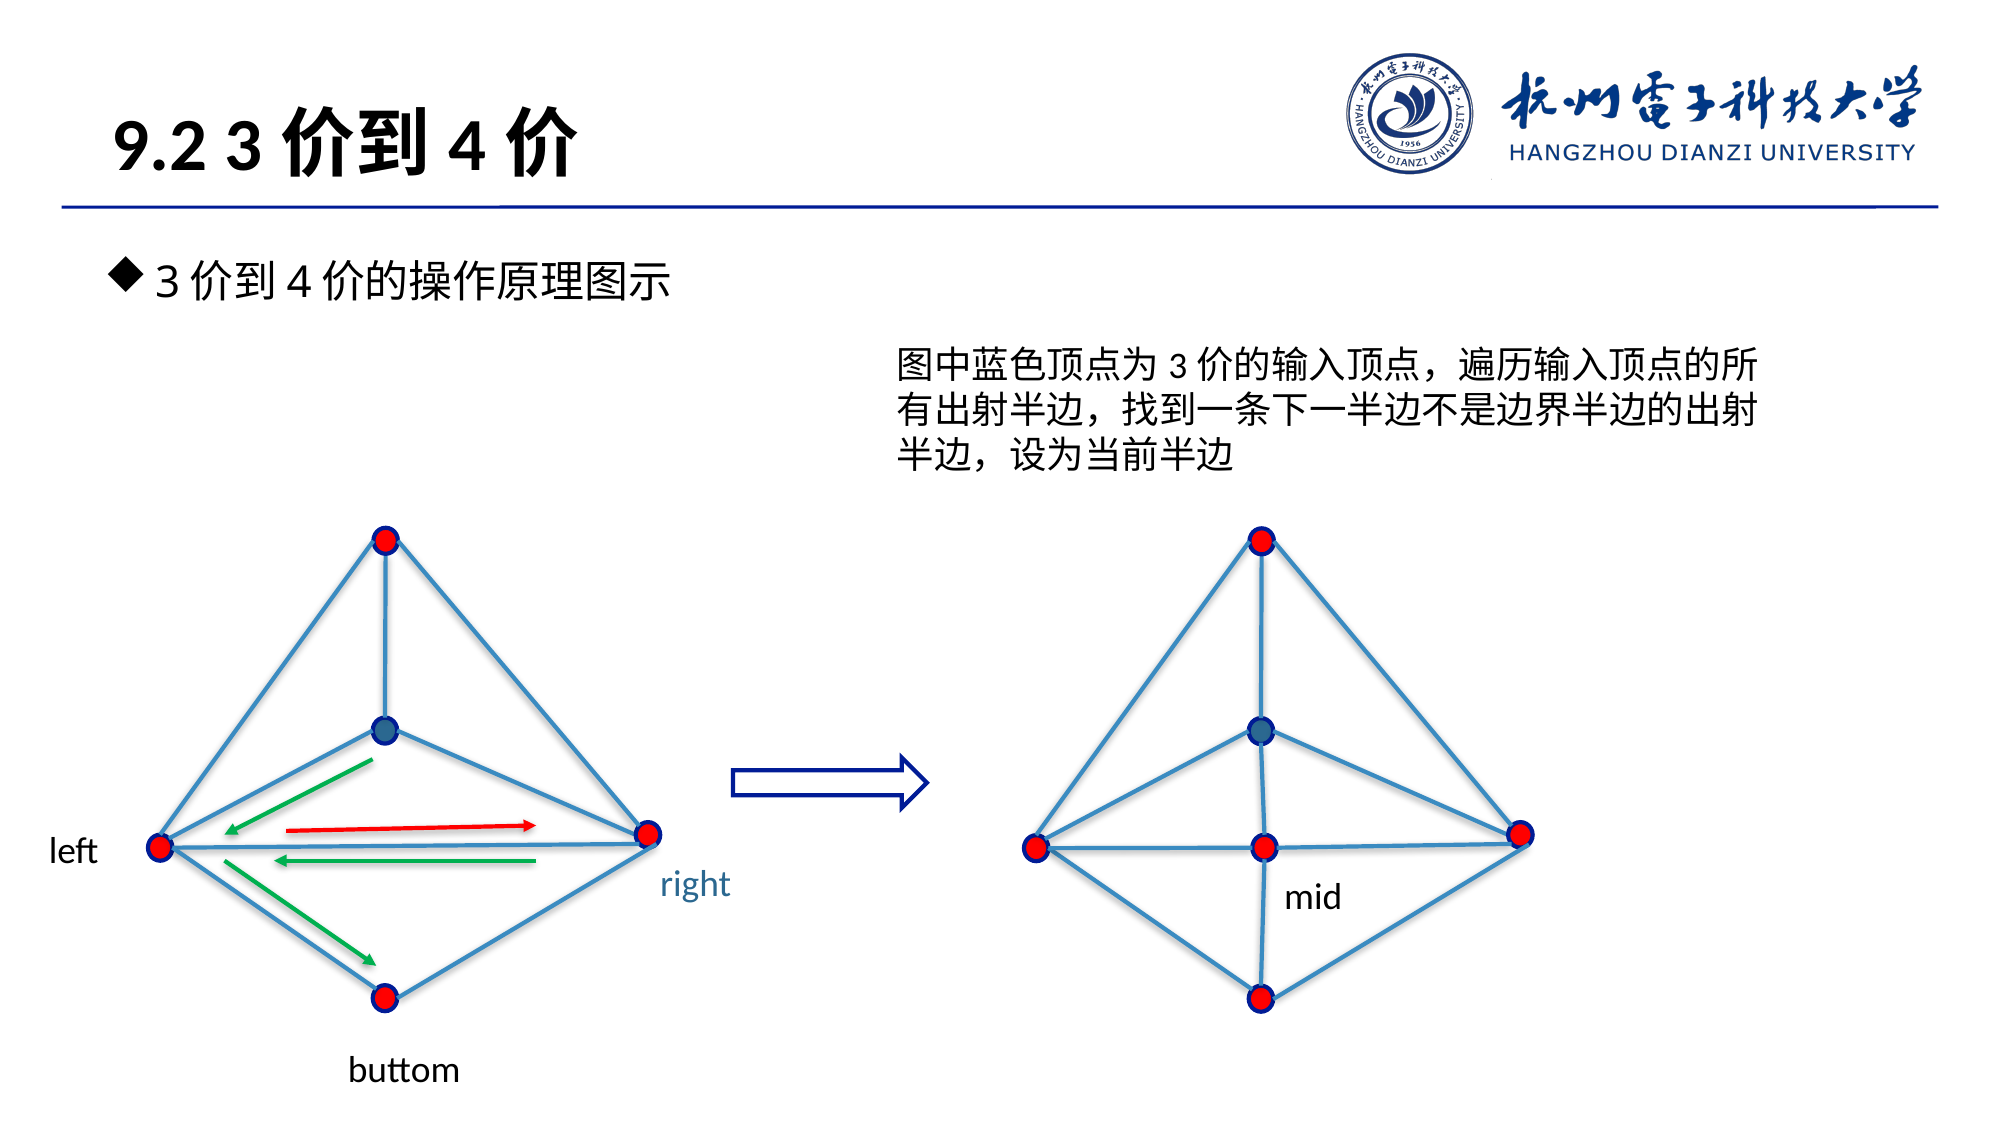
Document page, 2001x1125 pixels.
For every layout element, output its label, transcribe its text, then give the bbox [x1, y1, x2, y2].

picture [1344, 47, 1922, 180]
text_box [41, 527, 744, 1099]
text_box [1023, 528, 1533, 1012]
text_box 图中蓝色顶点为3价的输入顶点，遍历输入顶点的所有出射半边，找到一条下一半边不是边界半边的出射半边，设为当前半边 [889, 333, 1778, 484]
list 9.2 3价到4价 [103, 86, 1250, 187]
list 3价到4价的操作原理图示 [103, 200, 1906, 308]
text_box [744, 757, 927, 808]
